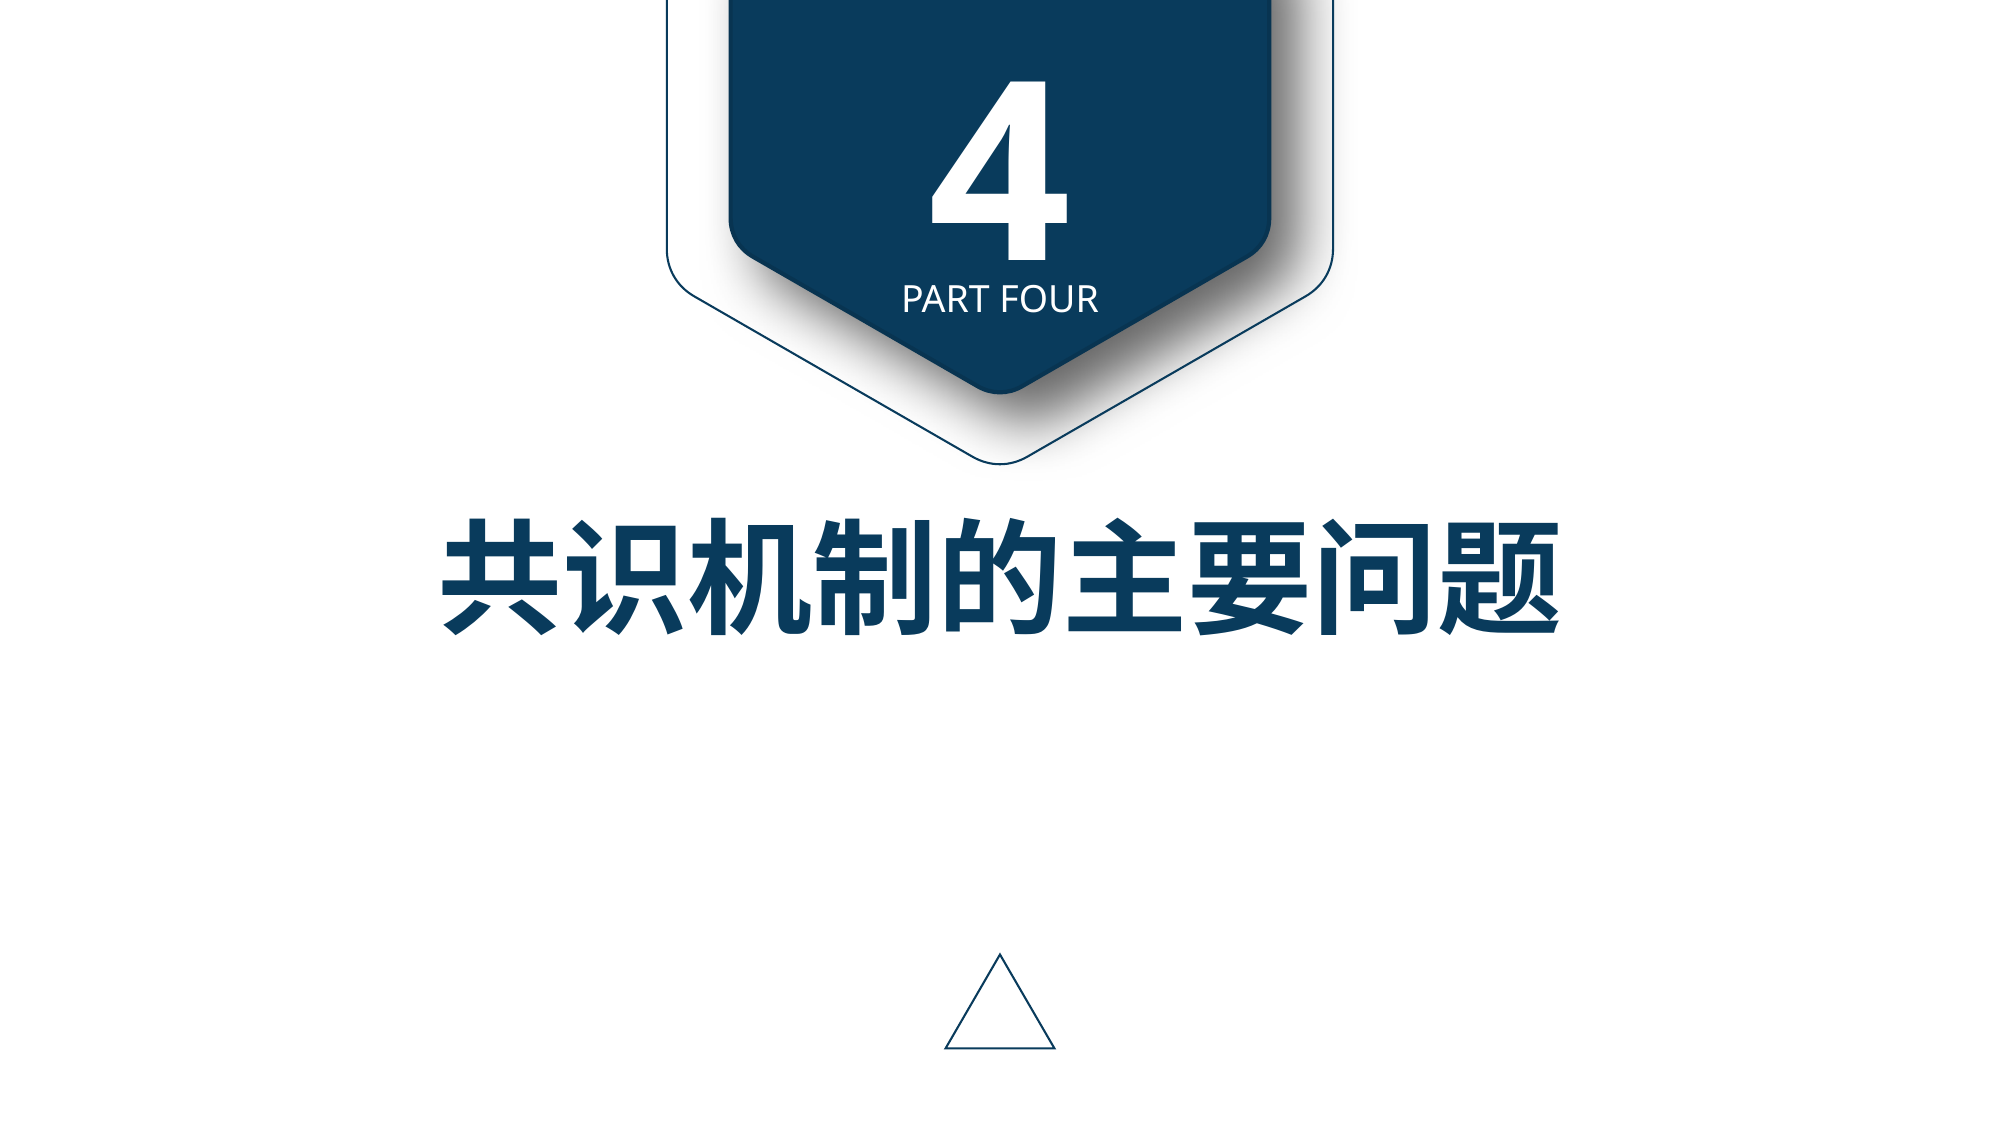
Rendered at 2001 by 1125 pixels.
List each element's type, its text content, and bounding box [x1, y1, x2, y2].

text_box [943, 952, 1057, 1050]
text_box 共识机制的主要问题 [345, 492, 1655, 657]
text_box 4 [889, 2, 1111, 267]
text_box [665, 0, 1335, 466]
text_box PART FOUR [849, 267, 1151, 328]
